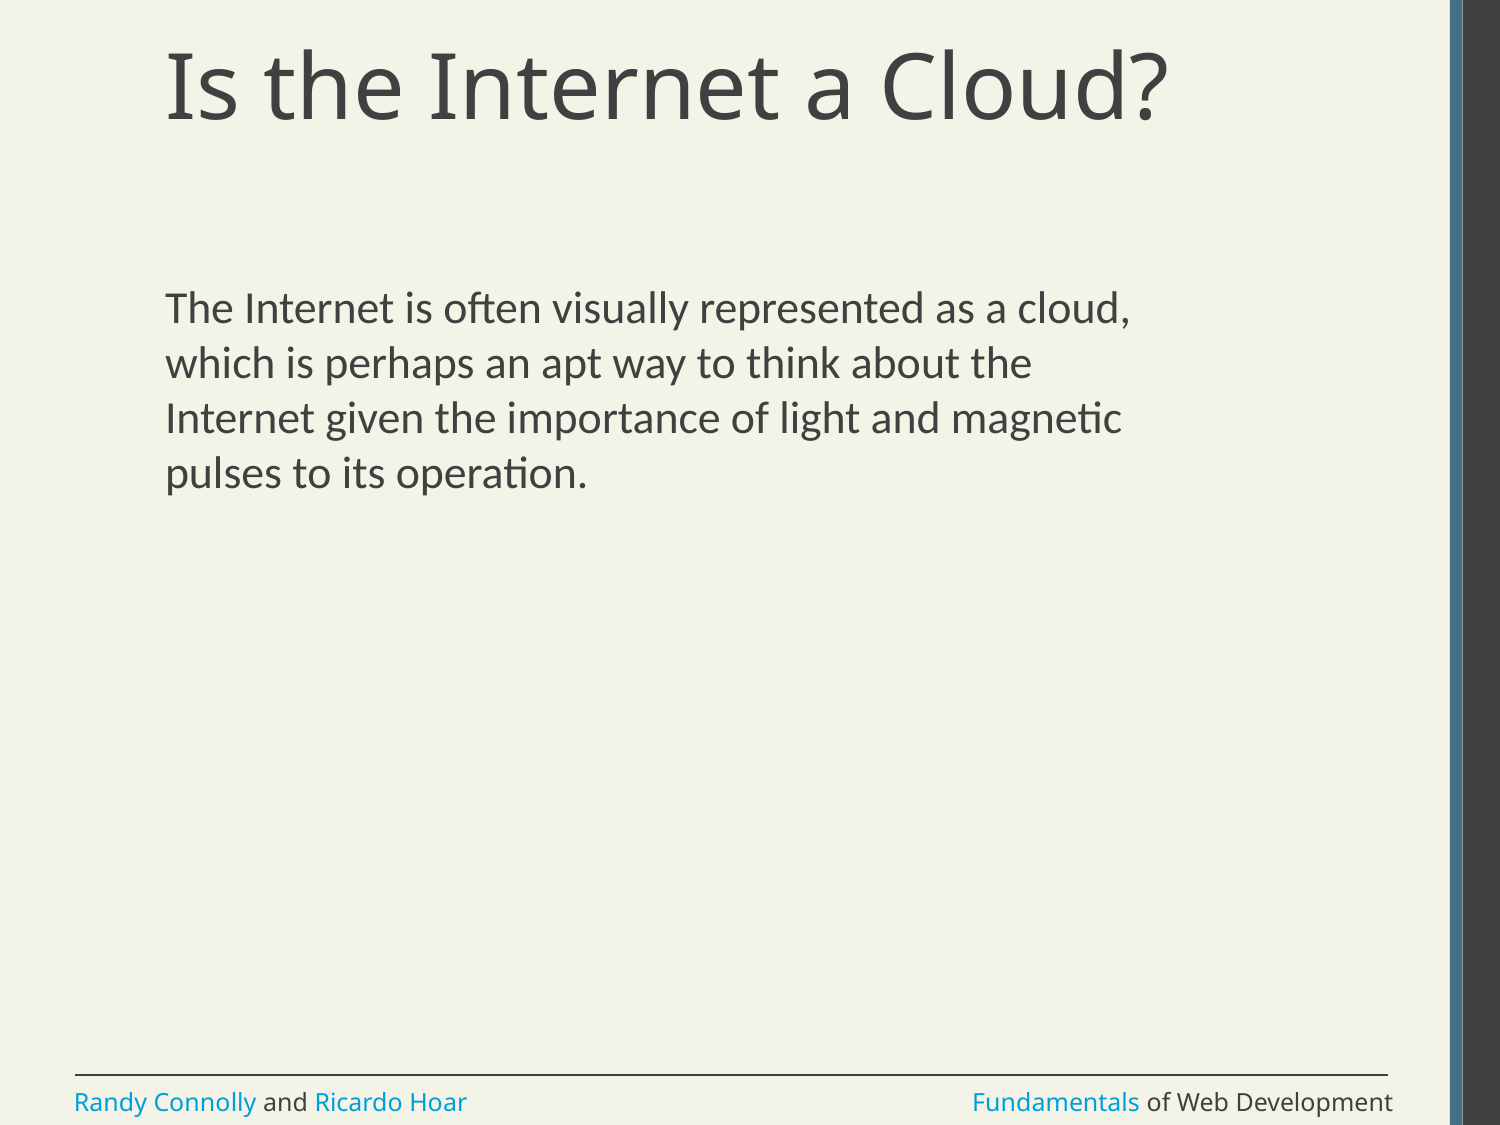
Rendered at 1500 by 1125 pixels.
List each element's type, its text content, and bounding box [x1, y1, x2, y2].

title Is the Internet a Cloud? [150, 20, 1425, 188]
list The Internet is often visually represented as a cloud, which is perhaps an apt way to think about the Internet given the importance of light and magnetic pulses to its operation. [150, 270, 1200, 1013]
